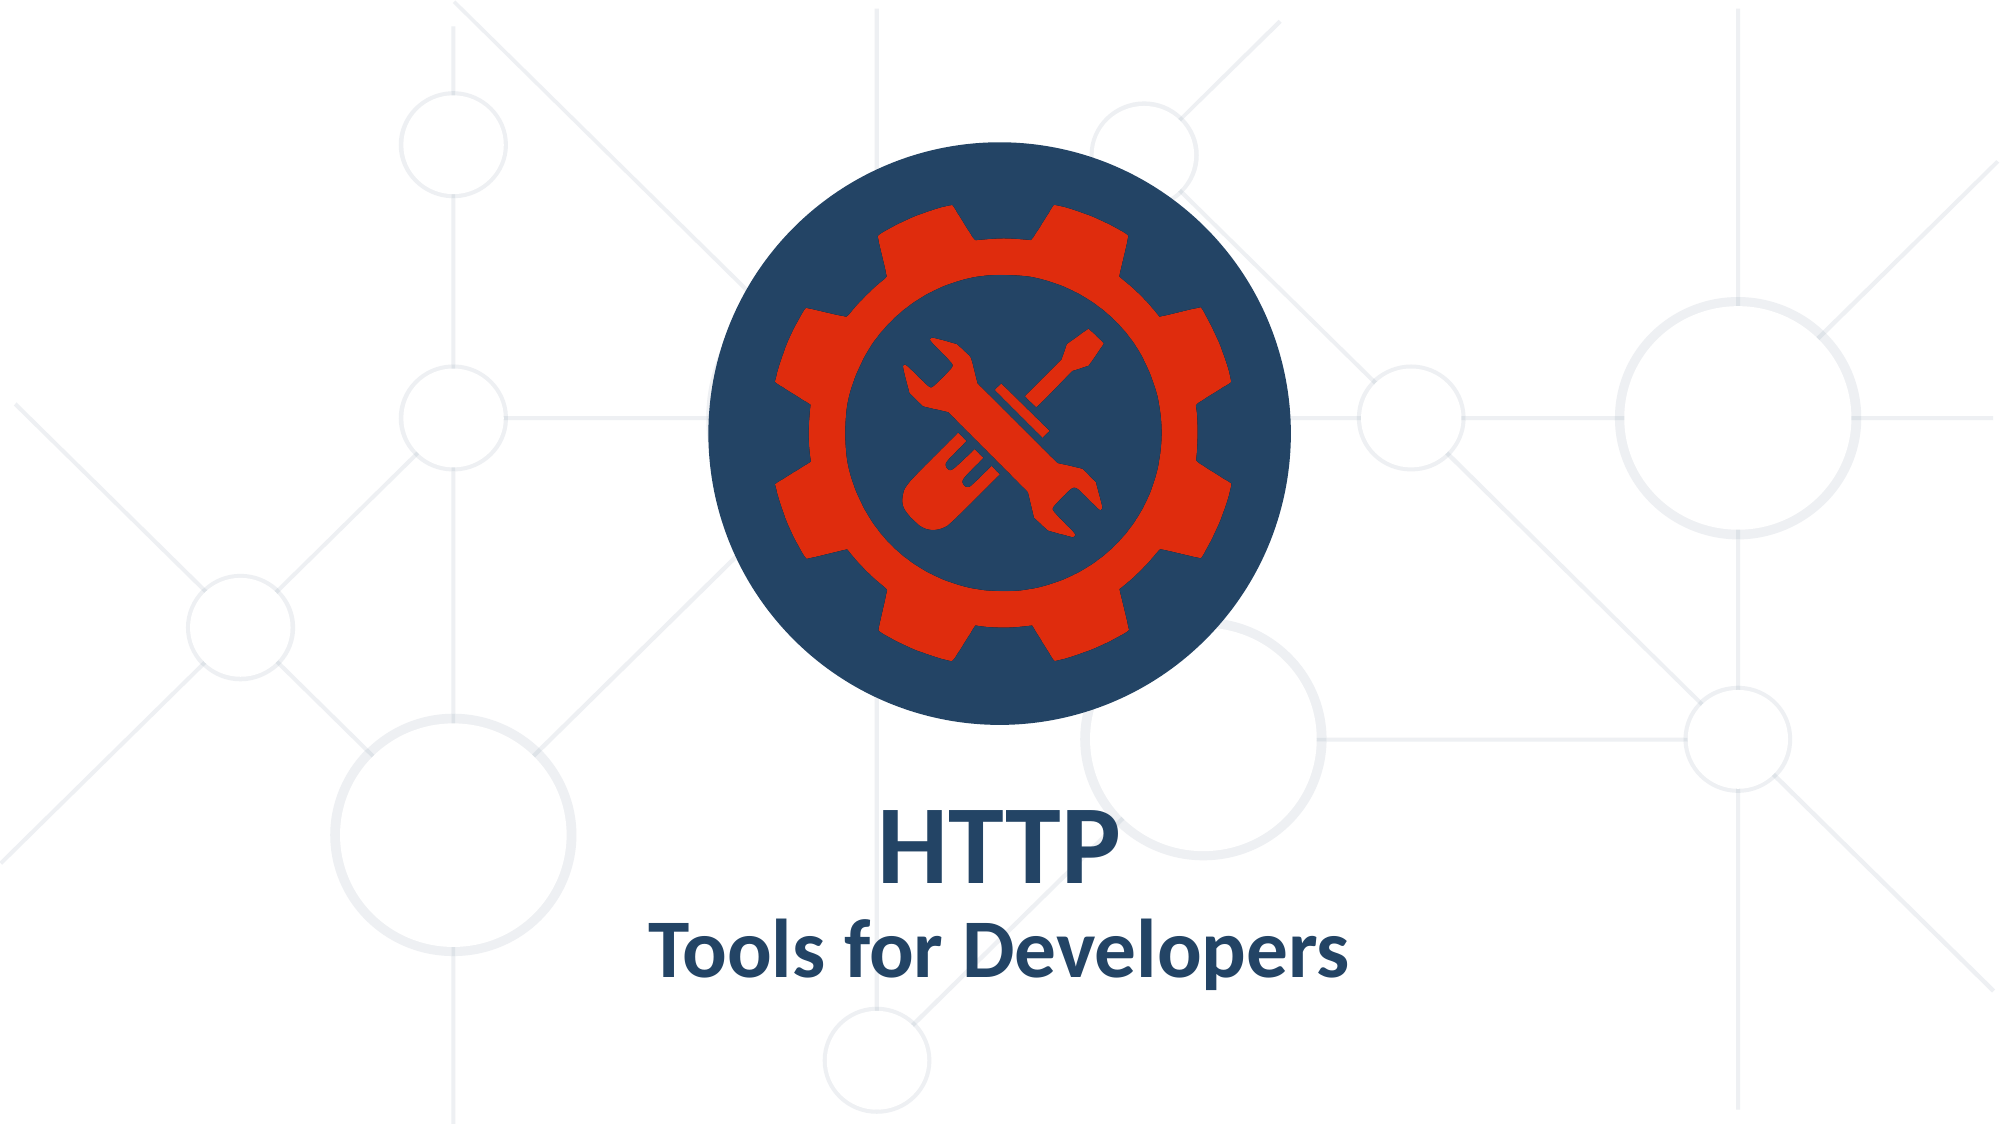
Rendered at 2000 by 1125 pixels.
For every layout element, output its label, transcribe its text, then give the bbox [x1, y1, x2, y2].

text_box HTTP [100, 771, 1899, 898]
text_box Tools for Developers [100, 900, 1899, 983]
picture [769, 199, 1237, 667]
